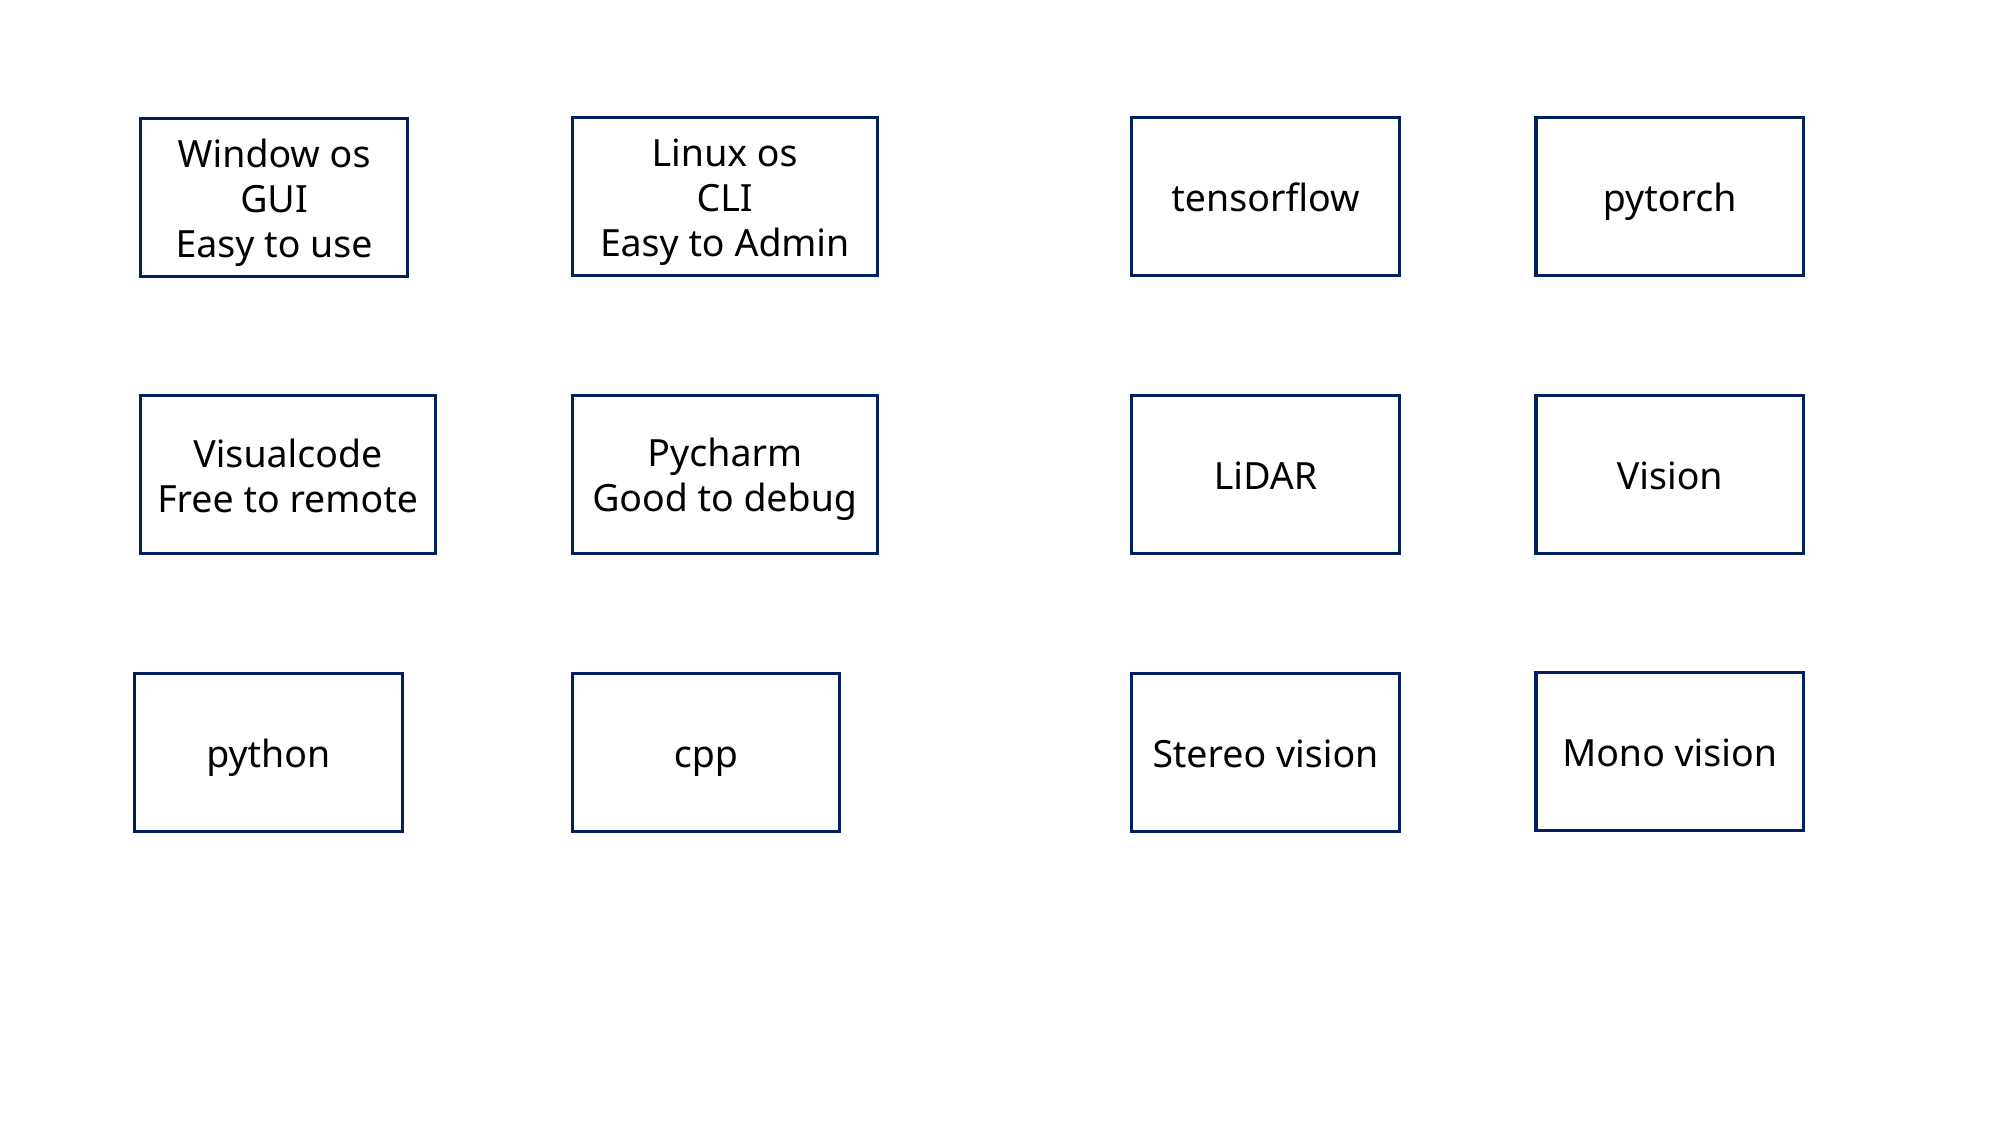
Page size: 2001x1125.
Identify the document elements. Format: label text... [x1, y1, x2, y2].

text_box cpp [571, 672, 841, 833]
text_box Visualcode Free to remote [139, 395, 436, 555]
text_box tensorflow [1131, 116, 1400, 276]
text_box python [134, 672, 403, 833]
text_box Vision [1535, 394, 1805, 554]
text_box Pycharm Good to debug [571, 394, 878, 554]
text_box pytorch [1535, 116, 1805, 276]
text_box Mono vision [1535, 672, 1805, 832]
text_box Stereo vision [1131, 672, 1400, 833]
text_box Window os GUI Easy to use [139, 117, 409, 277]
text_box LiDAR [1131, 394, 1400, 554]
text_box Linux os CLI Easy to Admin [571, 116, 878, 276]
